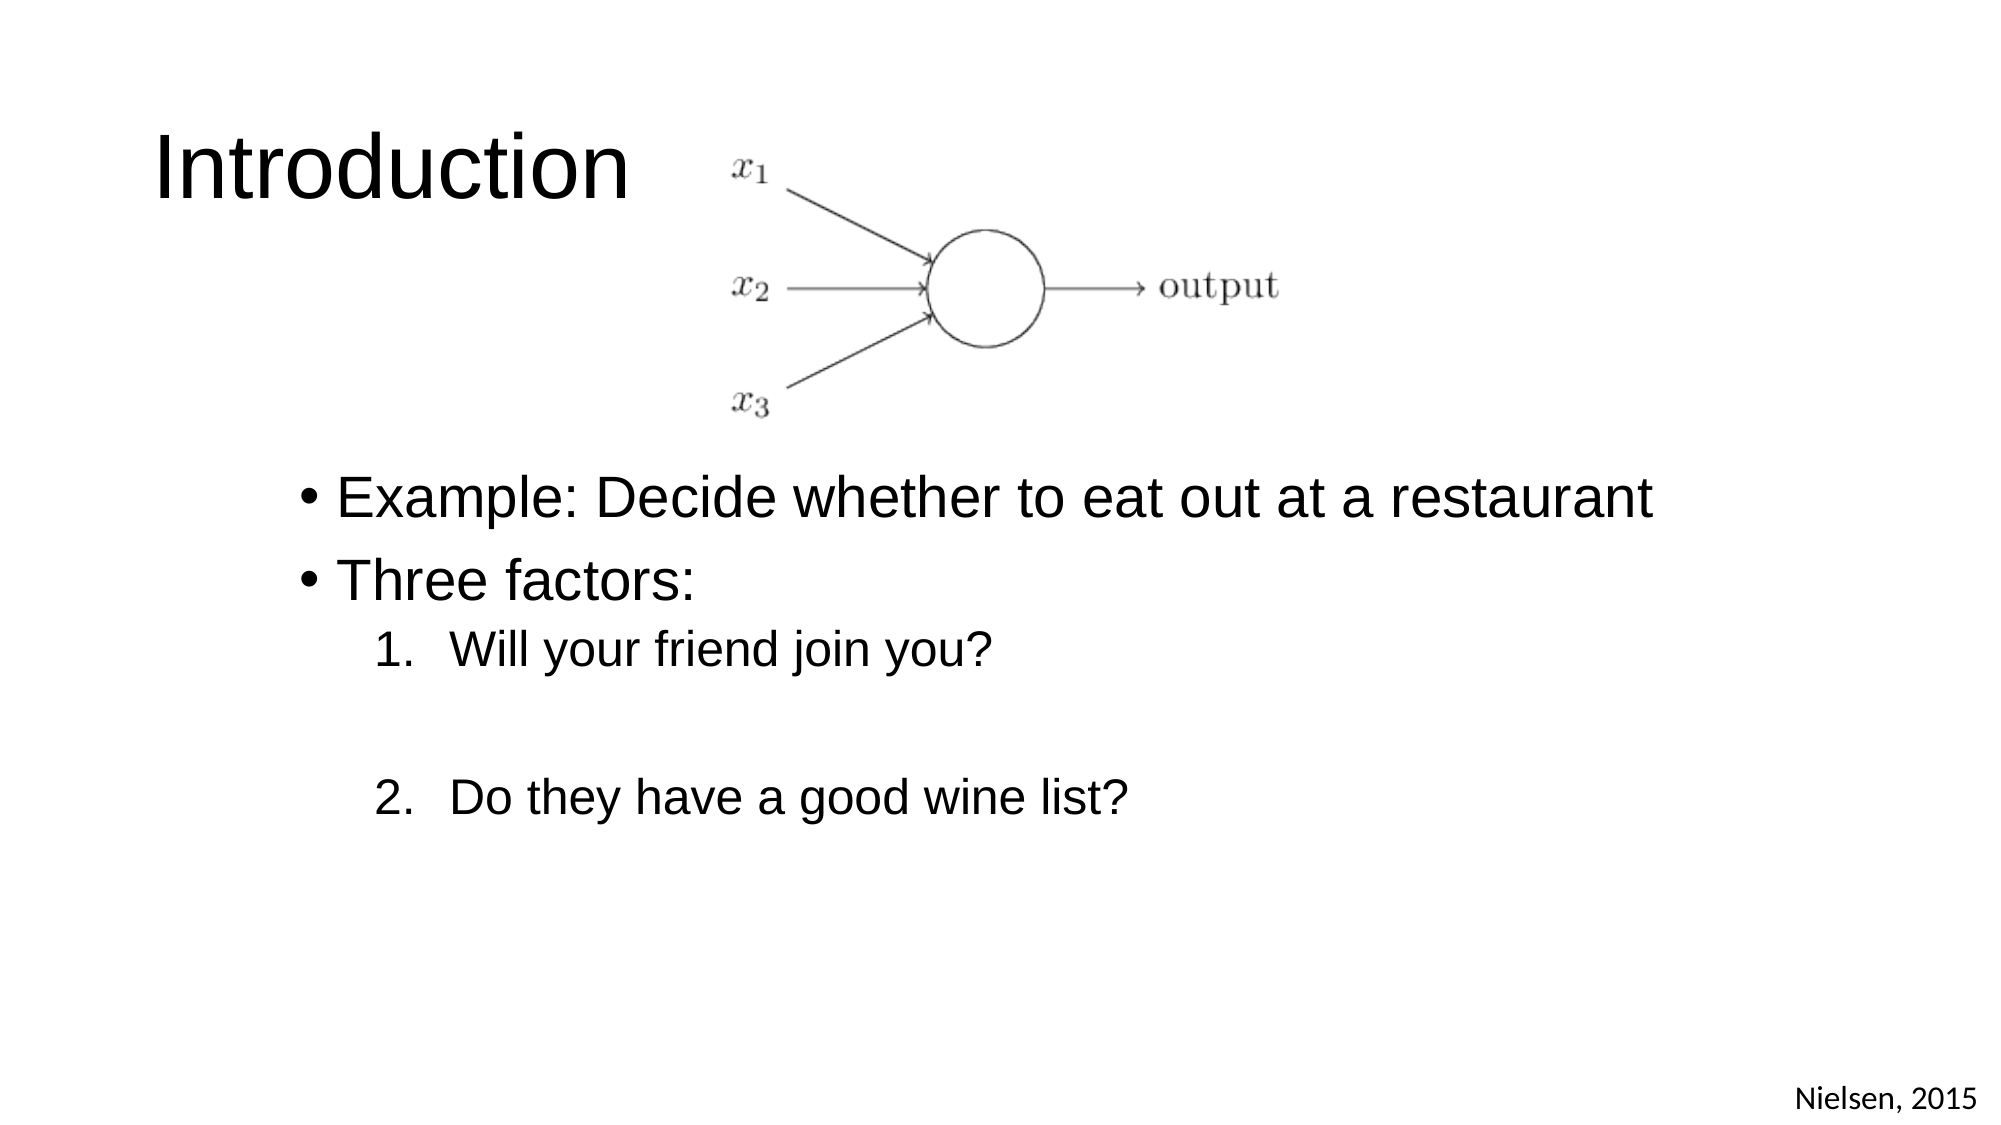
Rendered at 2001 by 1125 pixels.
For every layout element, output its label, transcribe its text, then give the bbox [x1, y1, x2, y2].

title Introduction [137, 59, 1863, 278]
picture [717, 147, 1296, 432]
text_box Nielsen, 2015 [1780, 1068, 2000, 1124]
